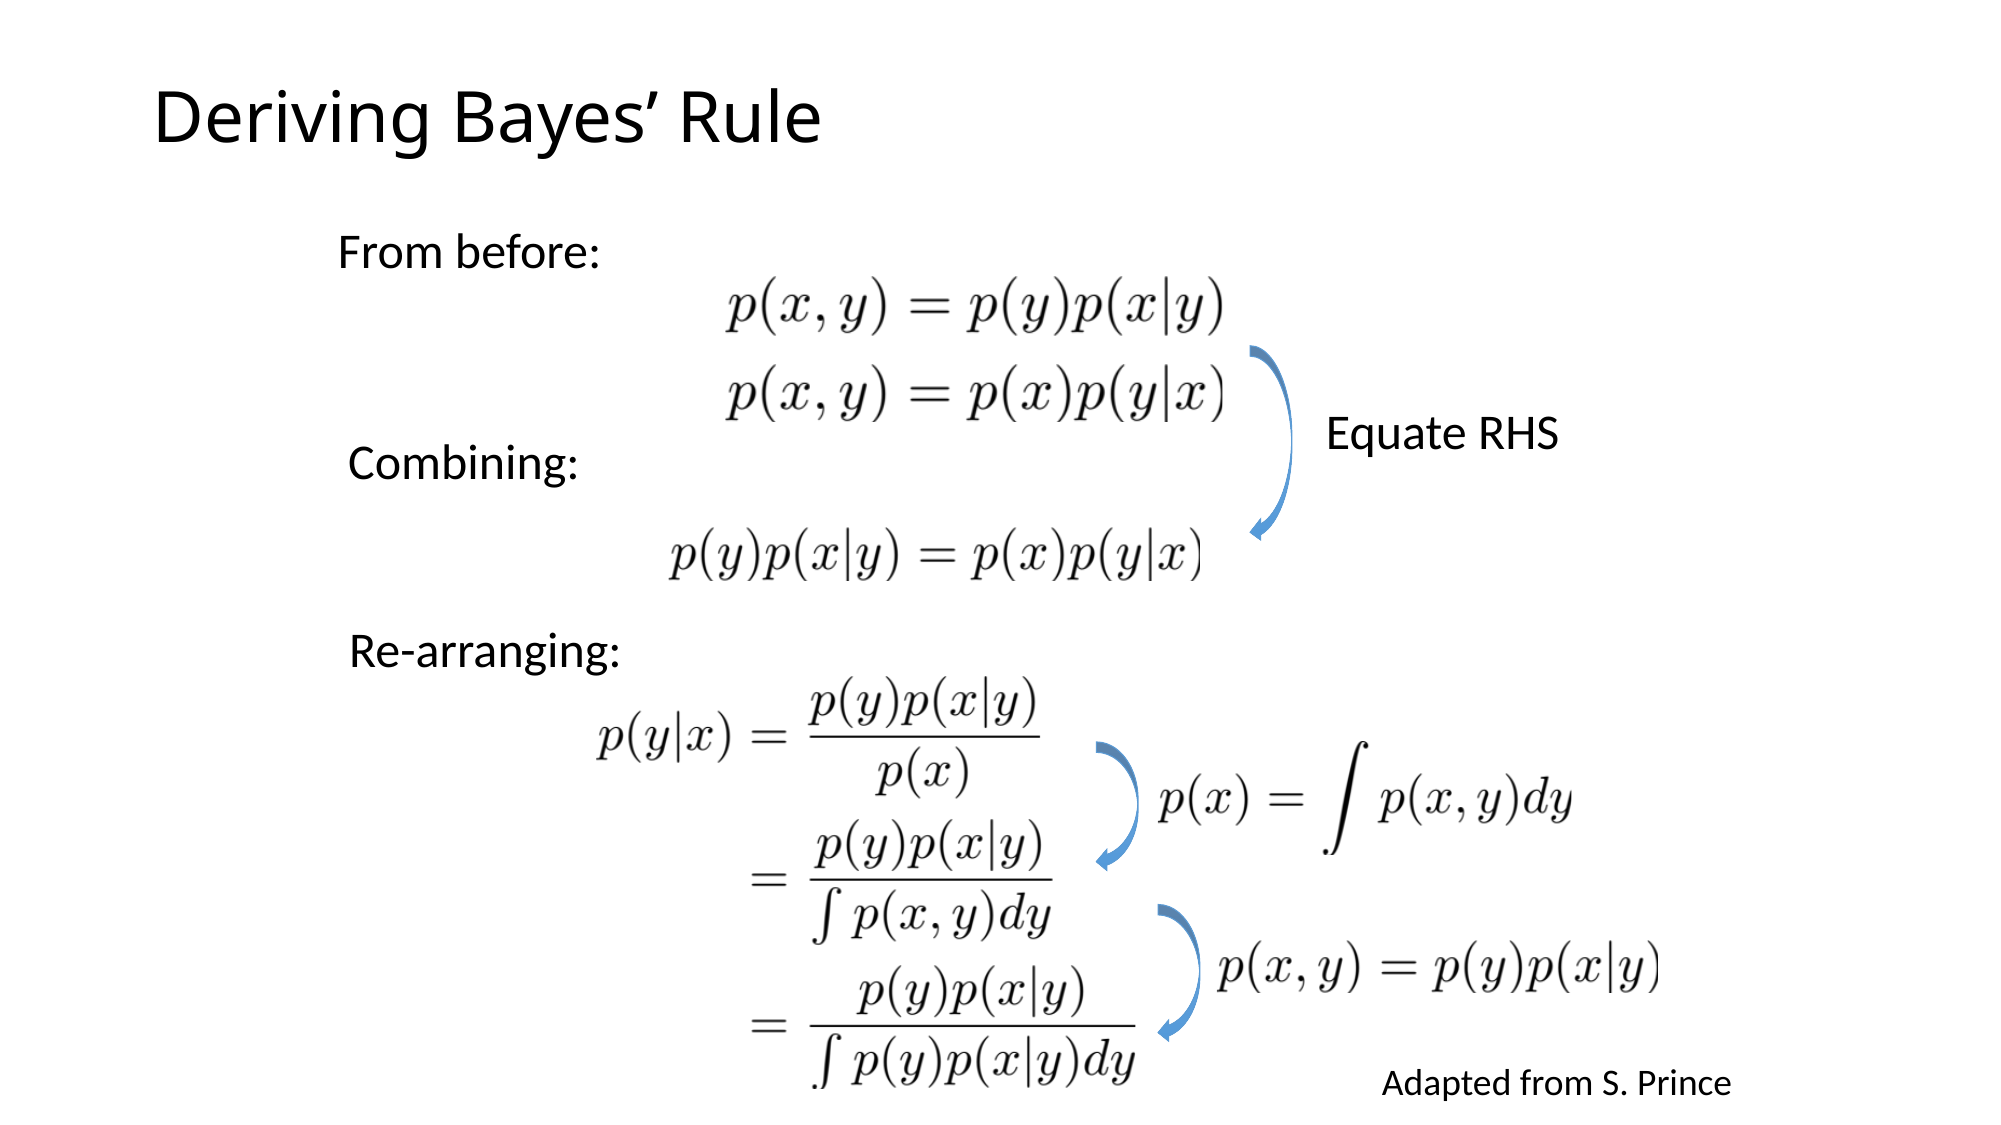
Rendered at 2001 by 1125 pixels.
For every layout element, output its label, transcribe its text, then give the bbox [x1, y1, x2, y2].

text_box [1157, 903, 1201, 1043]
text_box Combining: [333, 421, 595, 497]
text_box Equate RHS [1311, 392, 1586, 467]
text_box [1249, 345, 1293, 541]
picture [1157, 741, 1572, 855]
picture [725, 275, 1223, 422]
picture [668, 526, 1200, 581]
picture [1216, 939, 1658, 993]
text_box From before: [323, 210, 617, 286]
picture [596, 675, 1136, 1089]
text_box Re-arranging: [334, 610, 638, 685]
text_box Adapted from S. Prince [1367, 1050, 1748, 1111]
title Deriving Bayes’ Rule [137, 59, 1863, 180]
